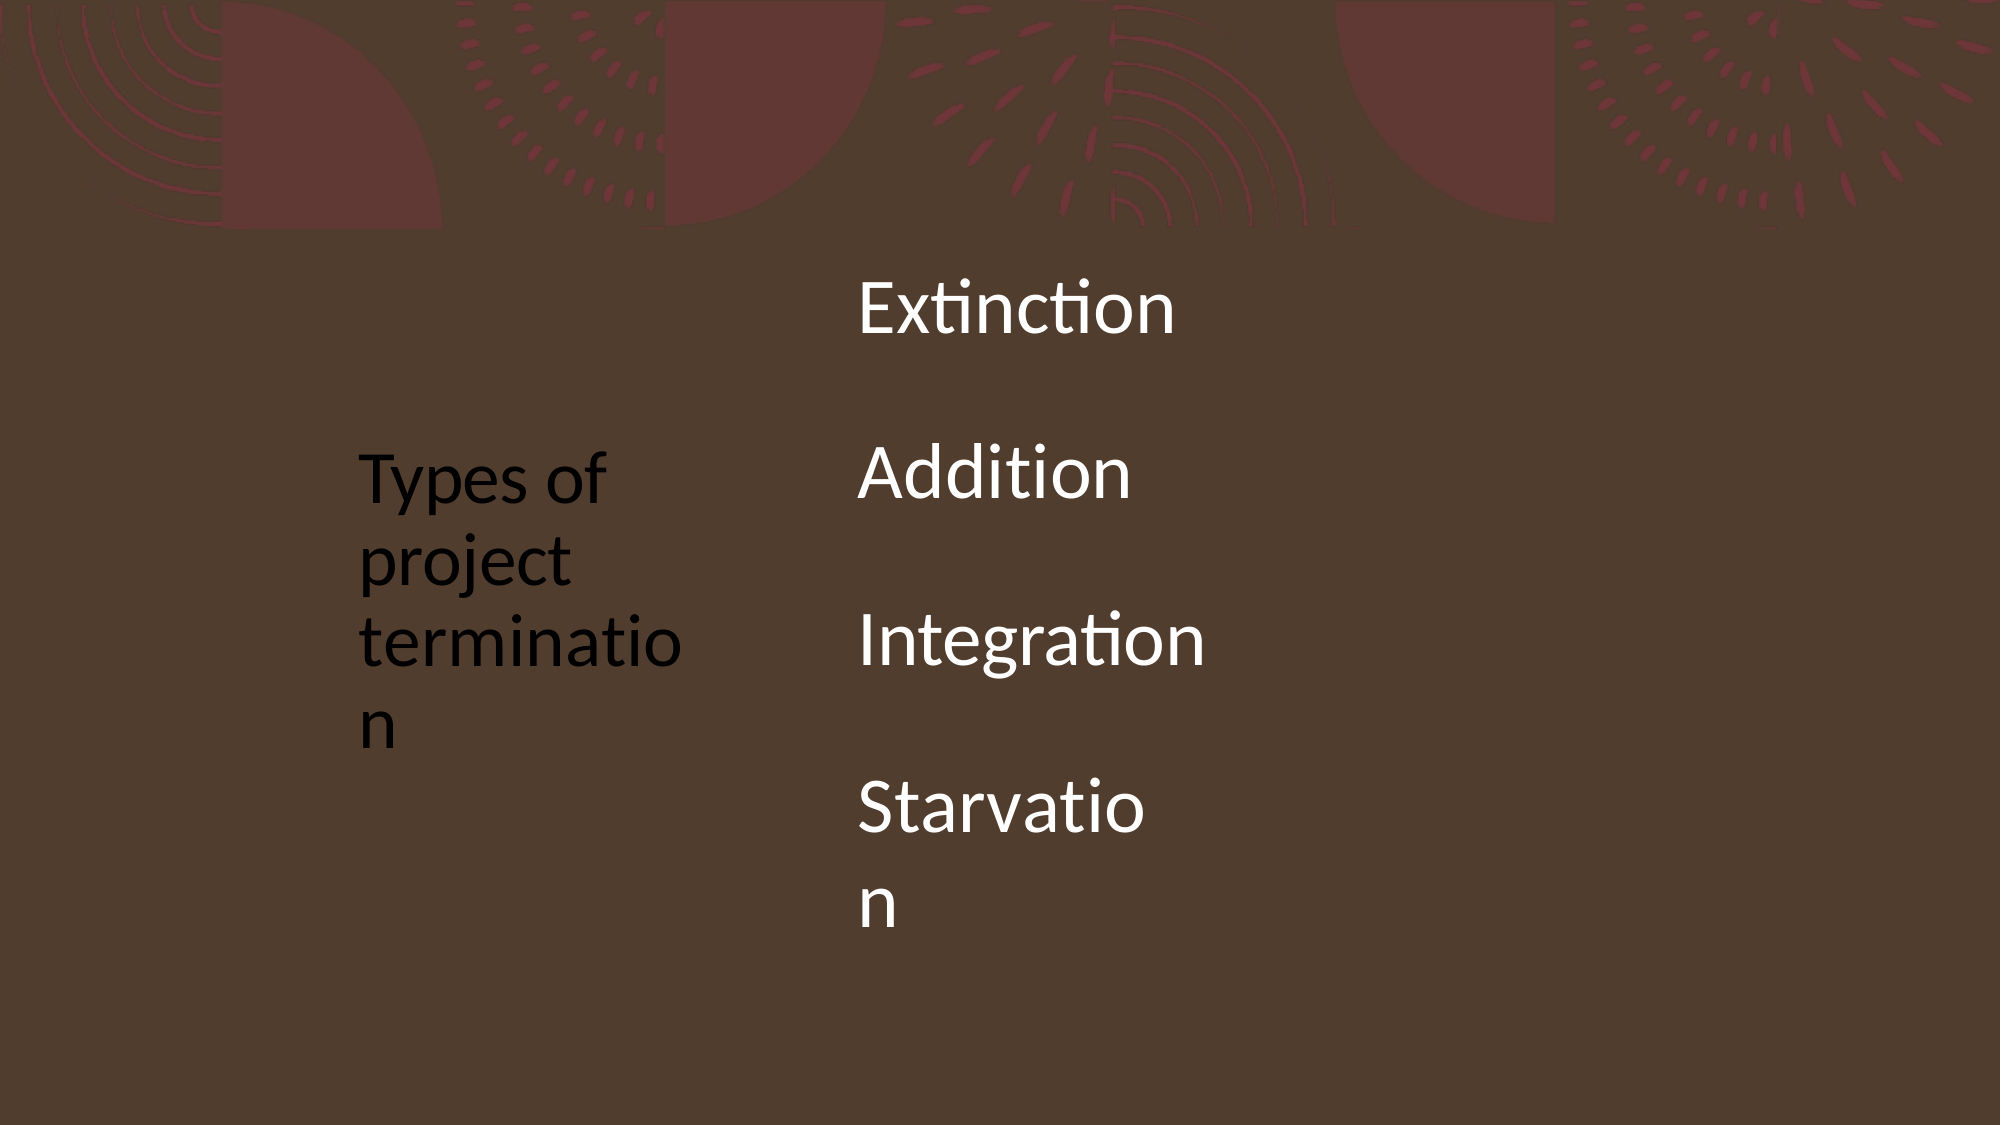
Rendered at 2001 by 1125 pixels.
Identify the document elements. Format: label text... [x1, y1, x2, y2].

text_box Types of project termination [356, 424, 721, 764]
title Extinction [856, 205, 1181, 396]
text_box Addition [856, 418, 1135, 515]
text_box Integration [856, 584, 1214, 682]
text_box Starvation [856, 751, 1188, 944]
